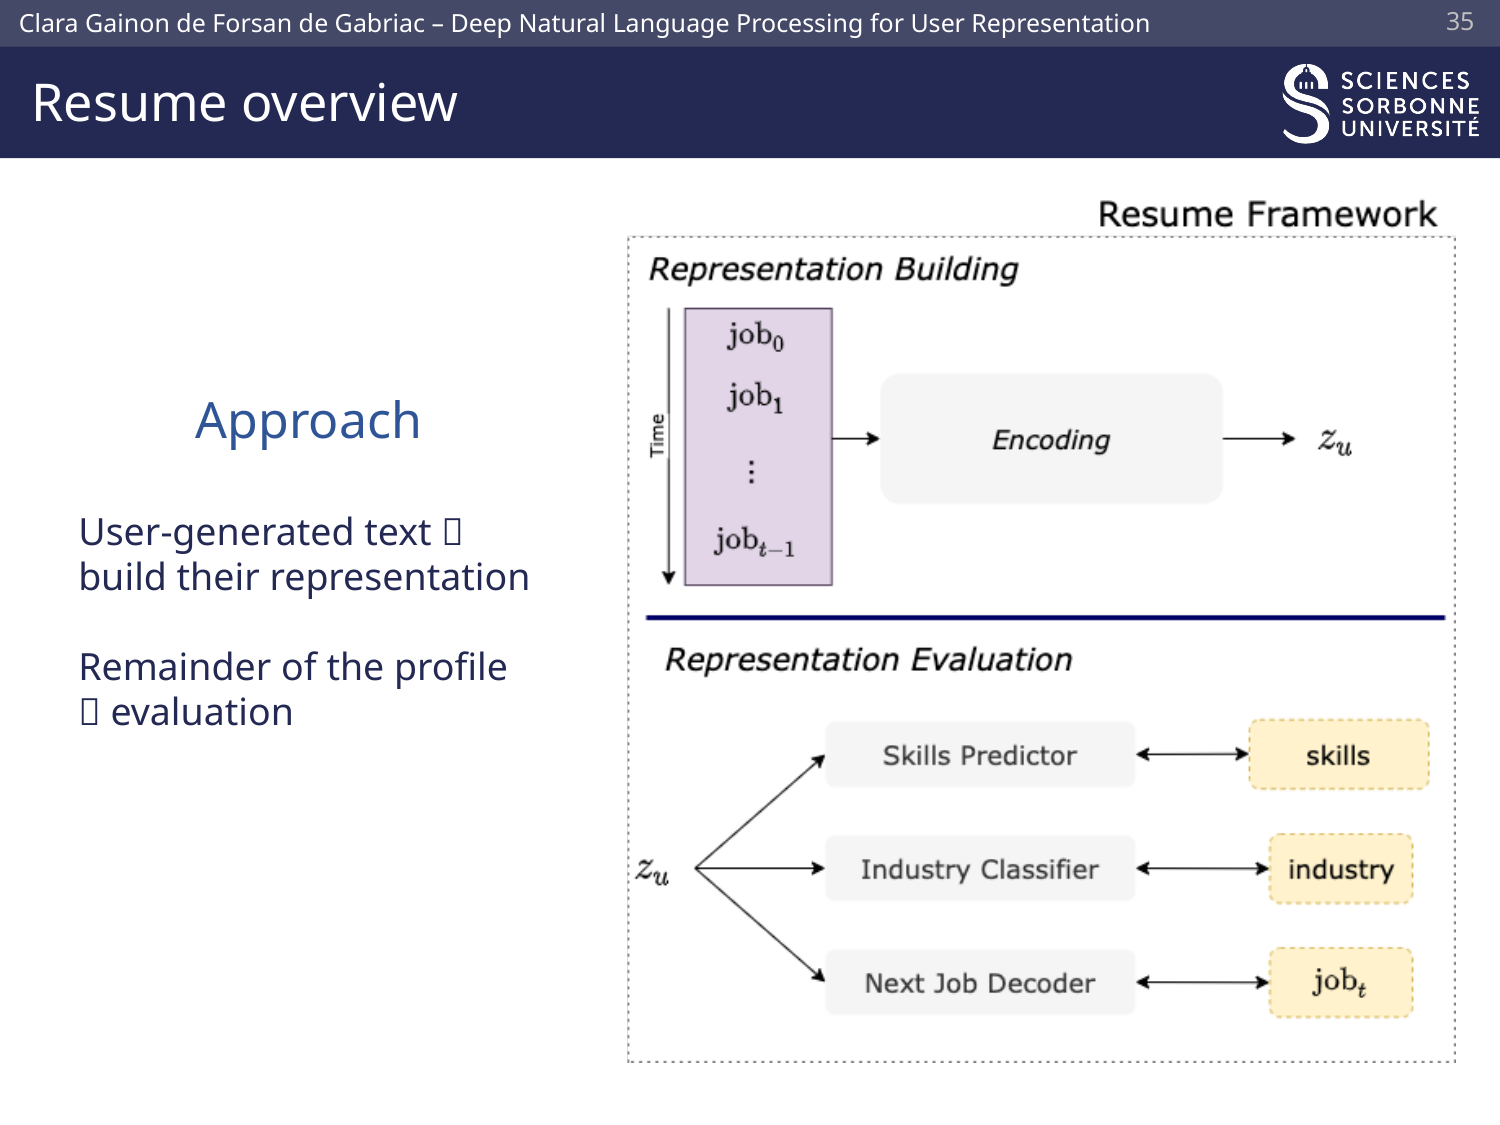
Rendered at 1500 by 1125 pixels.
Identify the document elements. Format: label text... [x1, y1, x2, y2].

slide_number 34 [1411, 0, 1490, 54]
title Resume overview [16, 48, 1266, 161]
text_box Approach User-generated text  build their representation Remainder of the profile  evaluation [63, 380, 555, 741]
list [592, 186, 1456, 1063]
